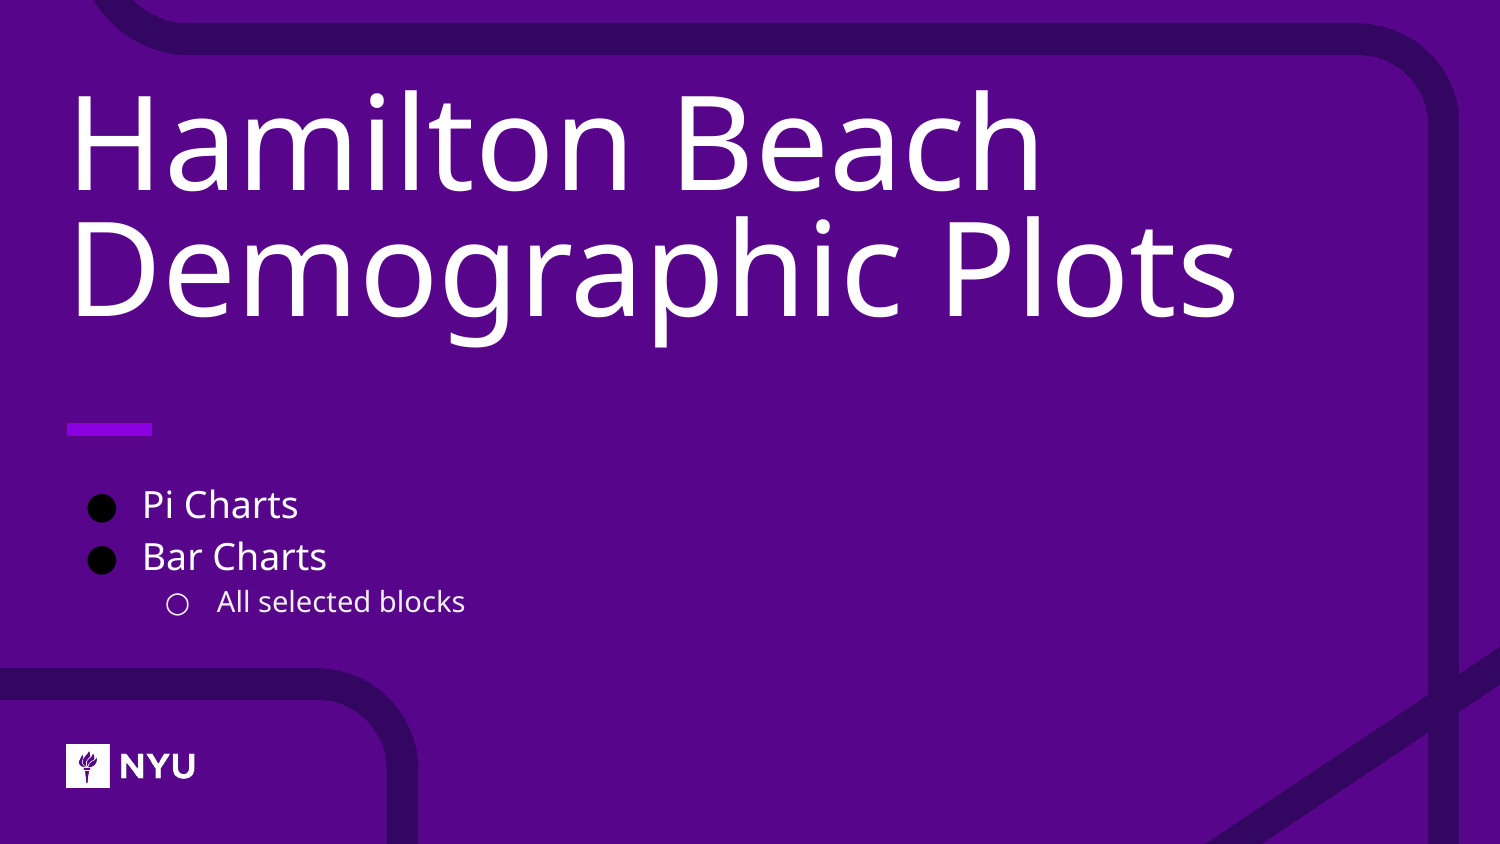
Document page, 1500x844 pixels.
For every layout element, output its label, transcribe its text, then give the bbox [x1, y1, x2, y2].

title Hamilton Beach Demographic Plots [51, 75, 1450, 378]
picture [0, 0, 1500, 844]
subtitle Pi Charts Bar Charts All selected blocks [51, 459, 714, 702]
